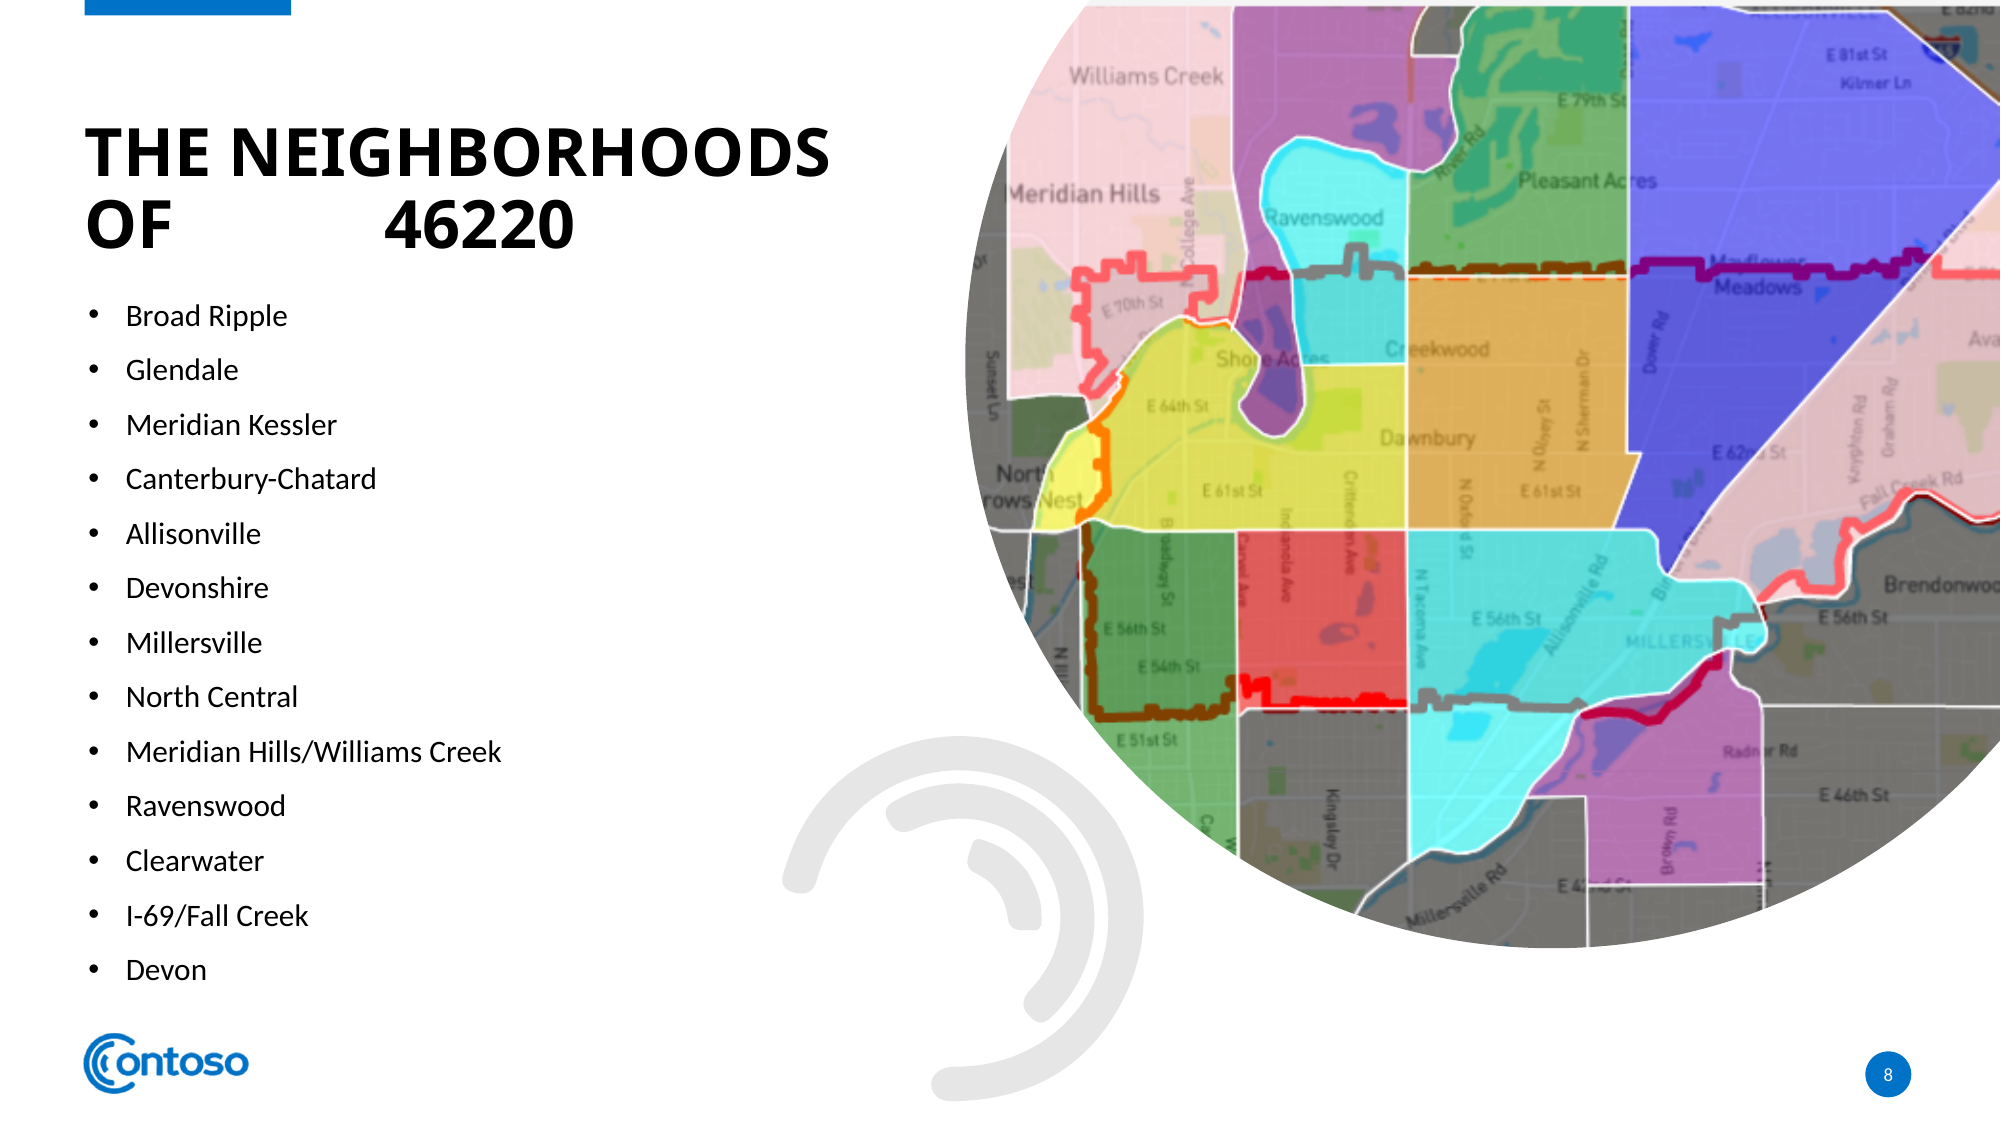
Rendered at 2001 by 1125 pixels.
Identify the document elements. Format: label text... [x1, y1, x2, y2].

picture [965, 0, 2000, 949]
slide_number 8 [1864, 1059, 1913, 1090]
picture [77, 1027, 254, 1095]
list Broad Ripple Glendale Meridian Kessler Canterbury-Chatard Allisonville Devonshire Millersville North Central Meridian Hills/Williams Creek Ravenswood Clearwater I-69/Fall Creek Devon [88, 300, 895, 1014]
title The Neighborhoods of 46220 [84, 81, 895, 300]
